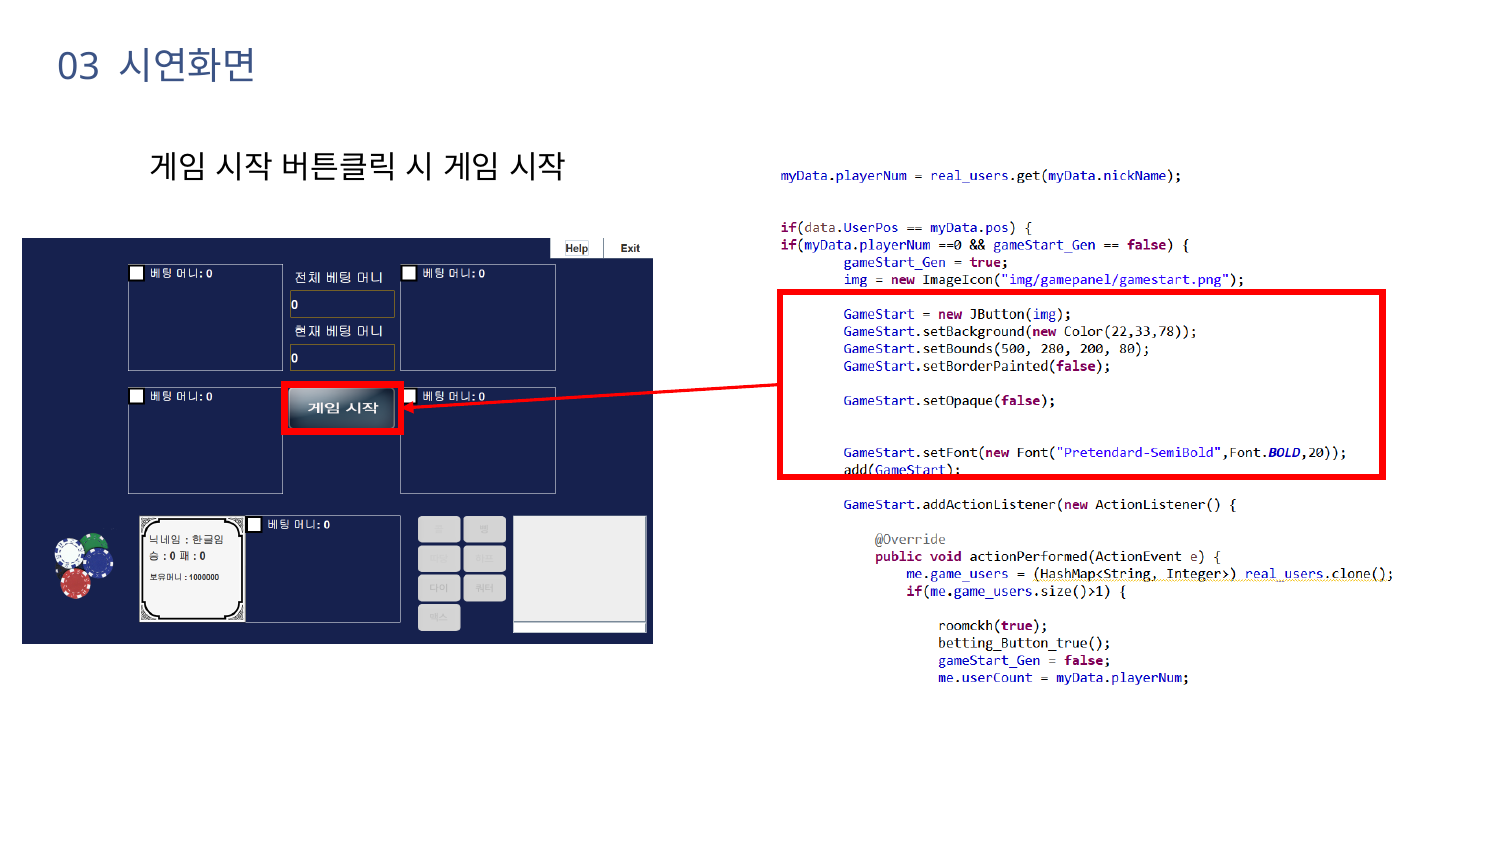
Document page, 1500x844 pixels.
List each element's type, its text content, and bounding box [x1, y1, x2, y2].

text_box 03 시연화면 [45, 35, 397, 138]
picture [22, 238, 653, 644]
text_box 게임 시작 버튼클릭 시 게임 시작 [125, 141, 591, 190]
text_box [400, 384, 780, 409]
picture [737, 168, 1435, 696]
